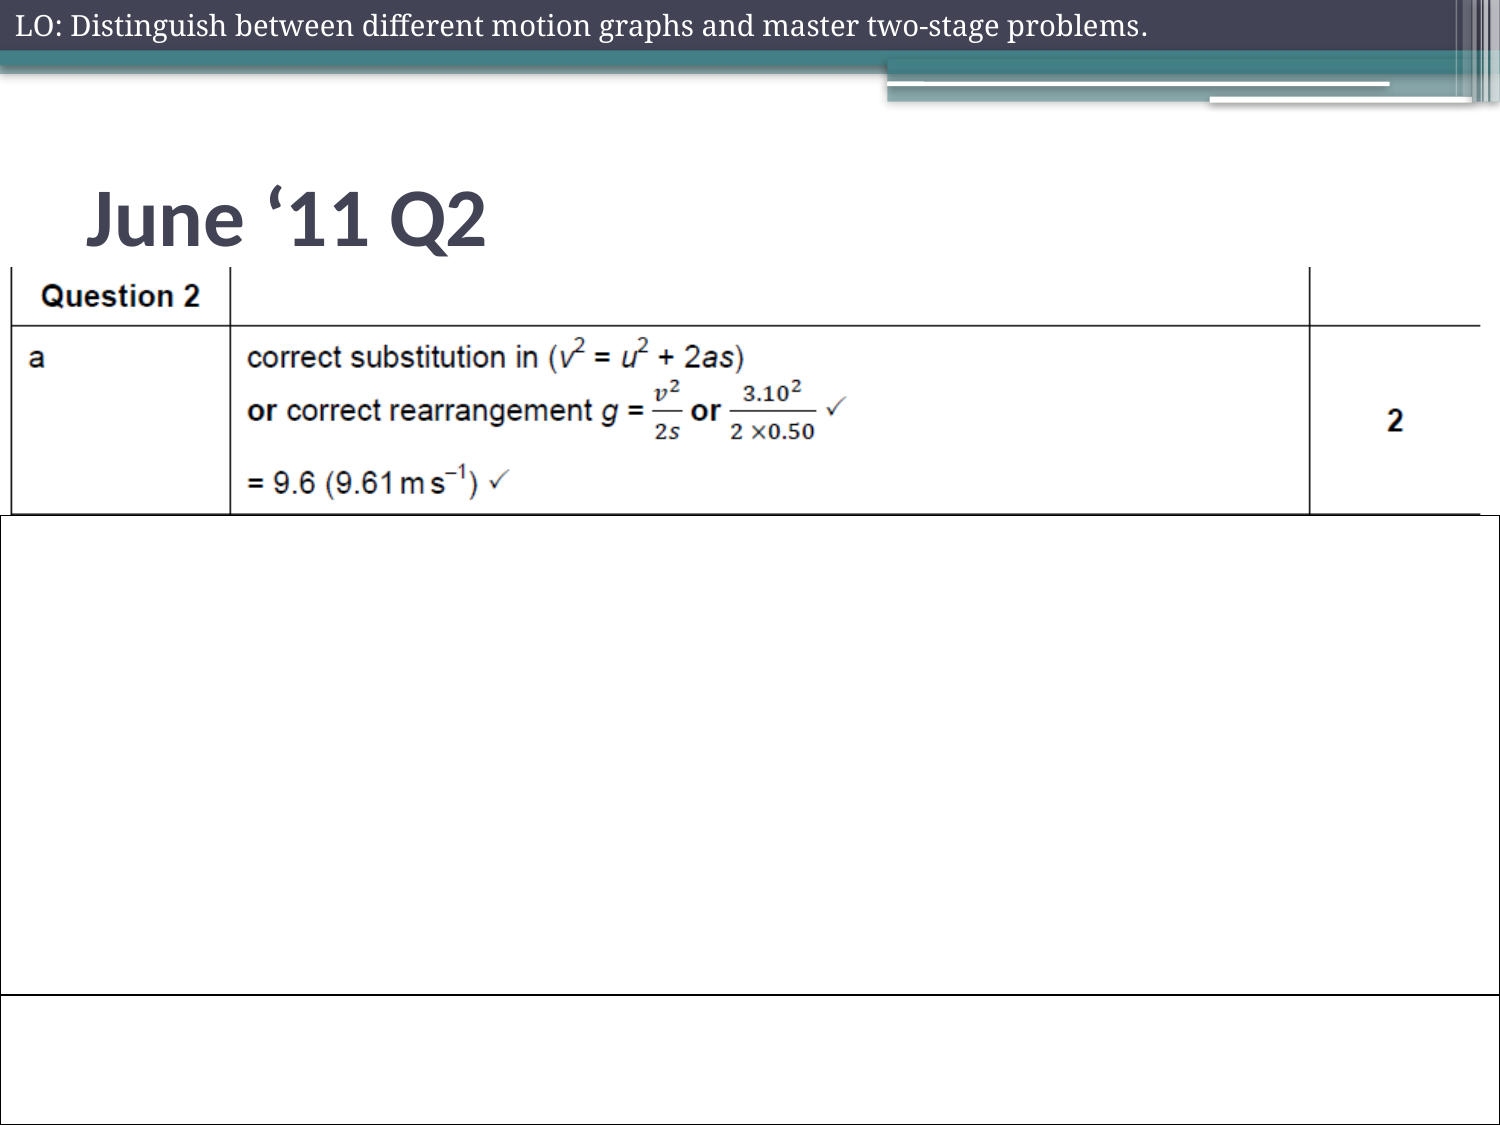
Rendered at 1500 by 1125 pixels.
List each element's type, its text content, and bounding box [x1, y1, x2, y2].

picture [9, 266, 1481, 1102]
text_box [0, 996, 1500, 1125]
text_box [1486, 515, 1500, 996]
title June ‘11 Q2 [72, 125, 1423, 264]
text_box LO: Distinguish between different motion graphs and master two-stage problems. [0, 0, 1495, 50]
